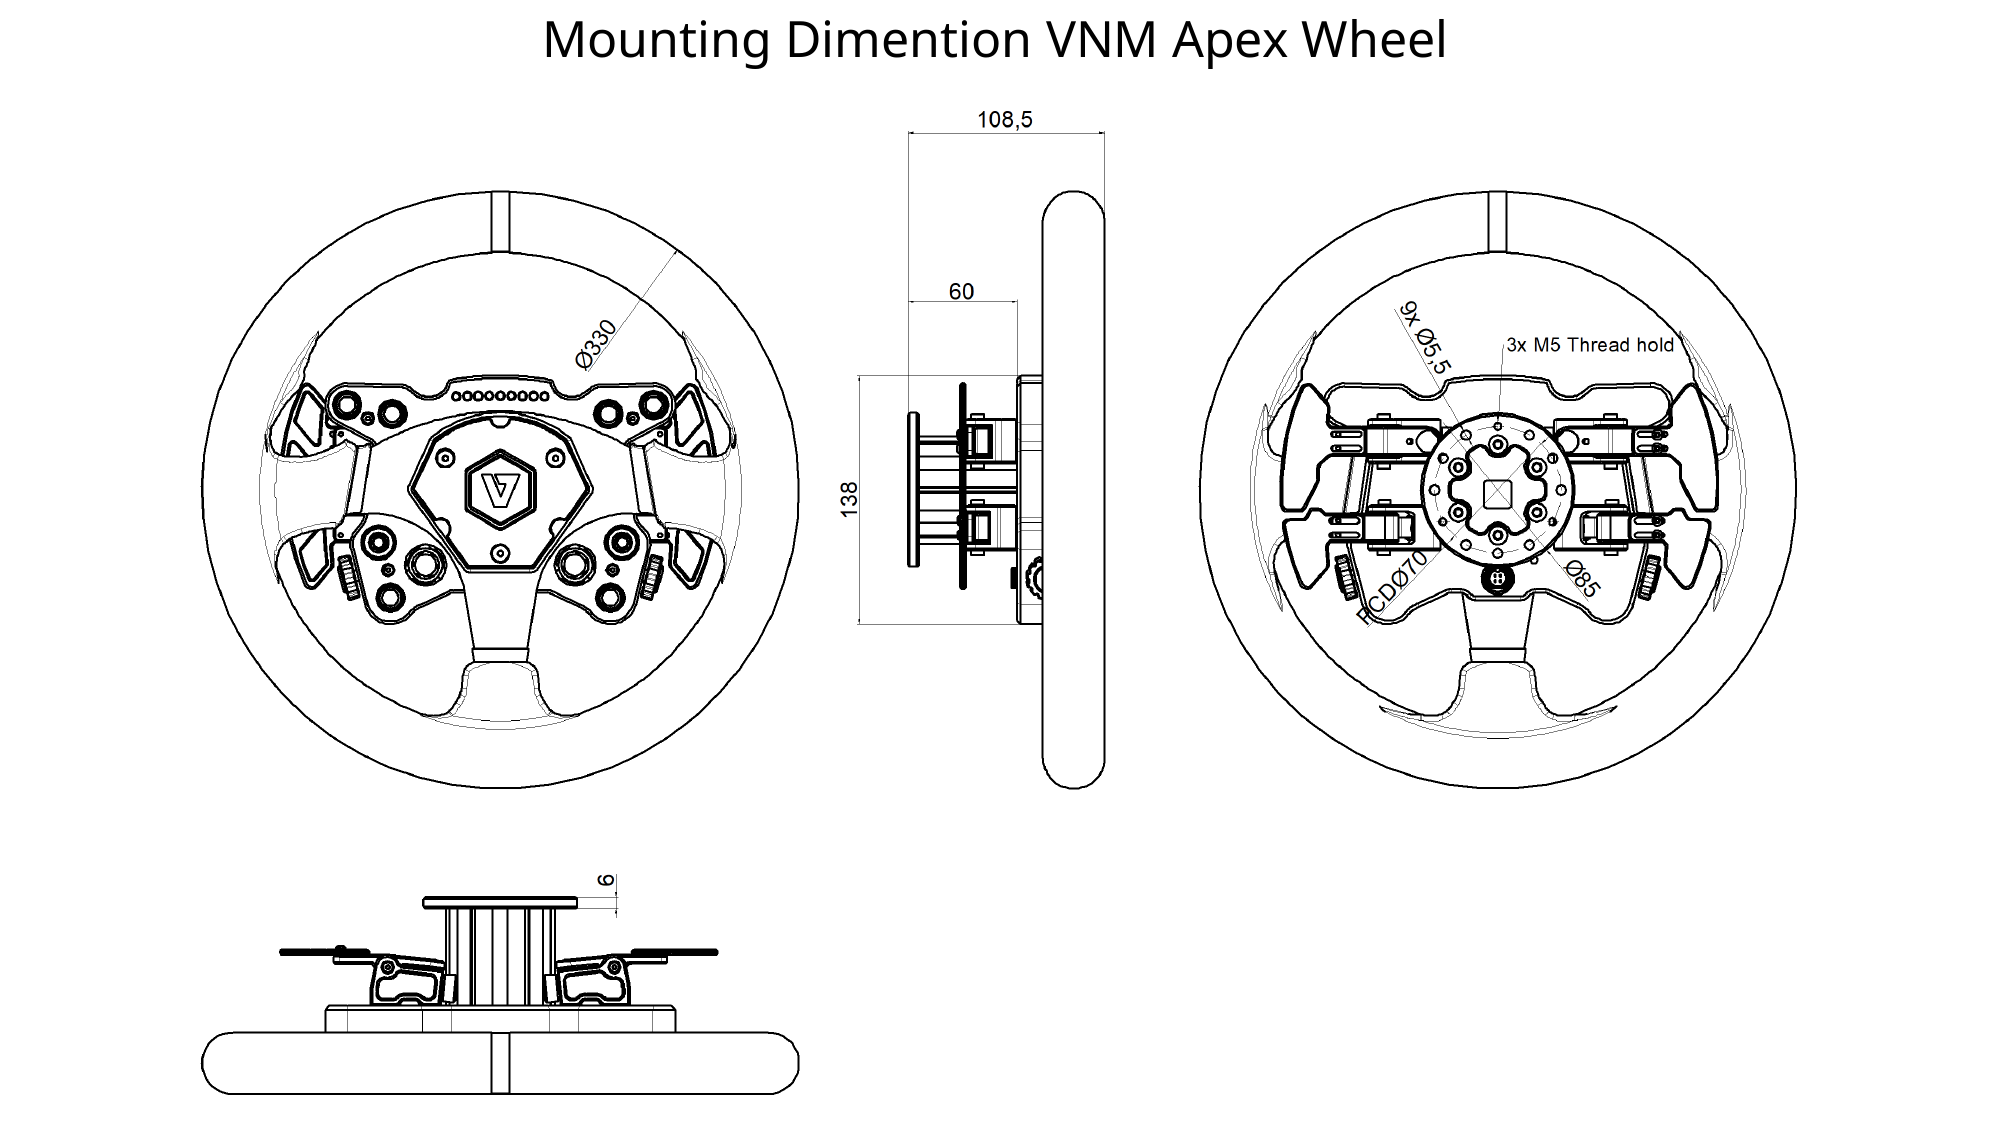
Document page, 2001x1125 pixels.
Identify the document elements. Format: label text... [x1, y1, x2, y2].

text_box Mounting Dimention VNM Apex Wheel [527, 0, 1762, 75]
picture [184, 109, 1816, 1098]
